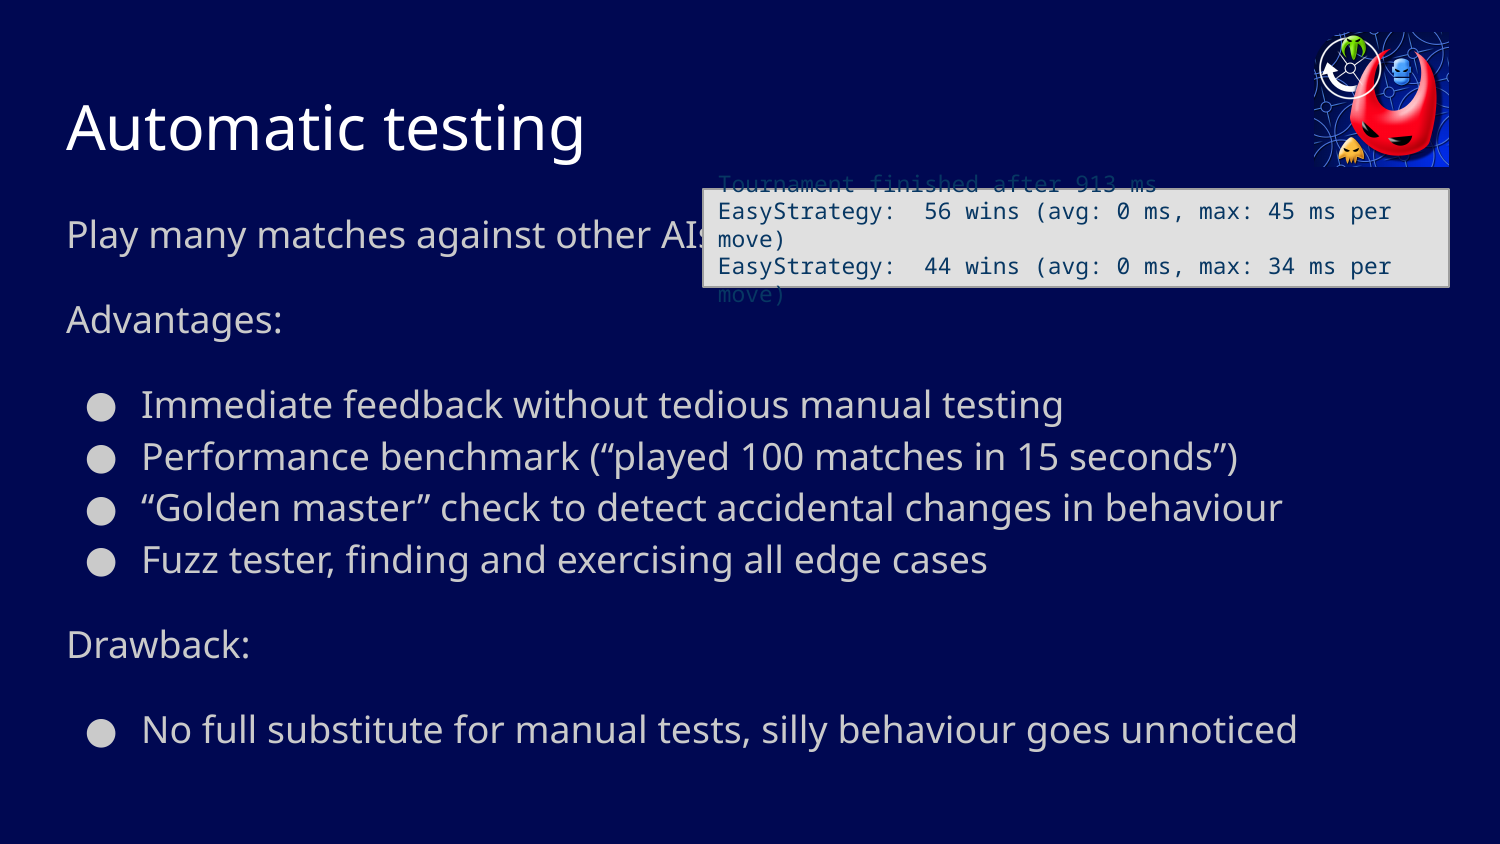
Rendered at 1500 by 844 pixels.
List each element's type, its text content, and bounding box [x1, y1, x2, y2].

list Play many matches against other AIs Advantages: Immediate feedback without tedious manual testing Performance benchmark (“played 100 matches in 15 seconds”) “Golden master” check to detect accidental changes in behaviour Fuzz tester, finding and exercising all edge cases Drawback: No full substitute for manual tests, silly behaviour goes unnoticed [51, 189, 1449, 750]
text_box Tournament finished after 913 ms EasyStrategy: 56 wins (avg: 0 ms, max: 45 ms per move) EasyStrategy: 44 wins (avg: 0 ms, max: 34 ms per move) [702, 188, 1449, 287]
title Automatic testing [51, 72, 1449, 167]
picture [1314, 32, 1449, 72]
